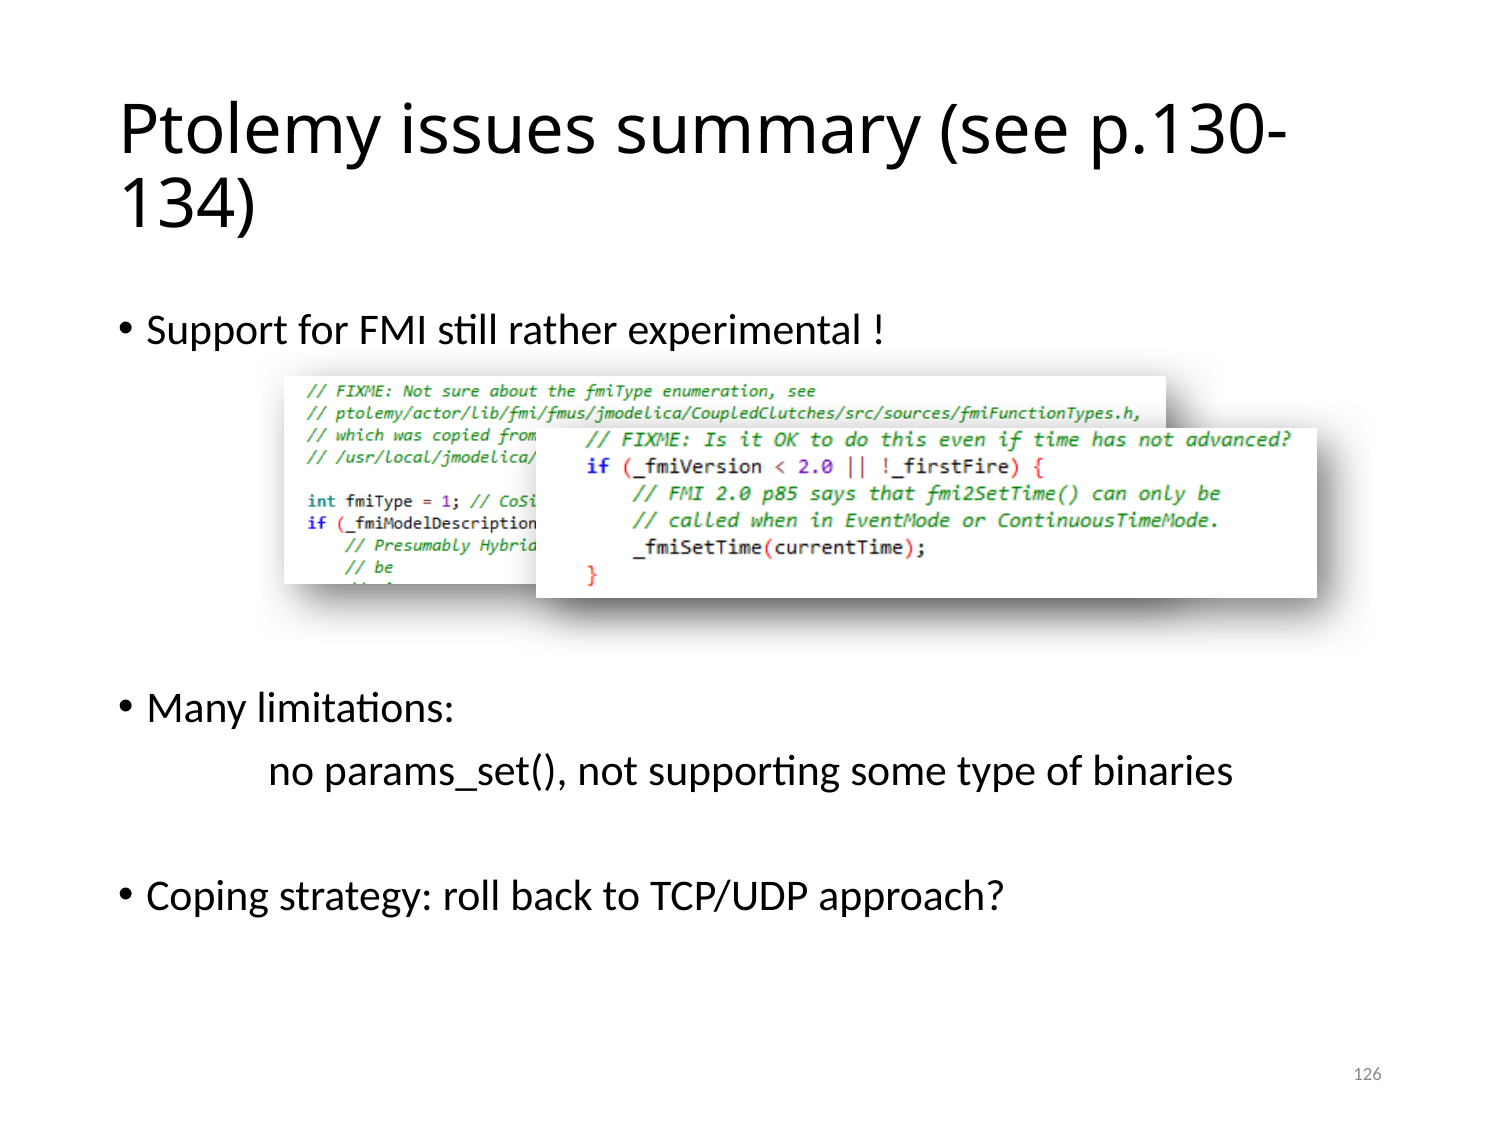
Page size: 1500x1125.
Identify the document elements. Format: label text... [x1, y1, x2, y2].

picture [284, 376, 1317, 598]
slide_number 126 [1059, 1042, 1397, 1103]
title Ptolemy issues summary (see p.130-134) [103, 59, 1397, 278]
list Support for FMI still rather experimental ! Many limitations: no params_set(), not supporting some type of binaries Coping strategy: roll back to TCP/UDP approach? [103, 299, 1397, 1014]
